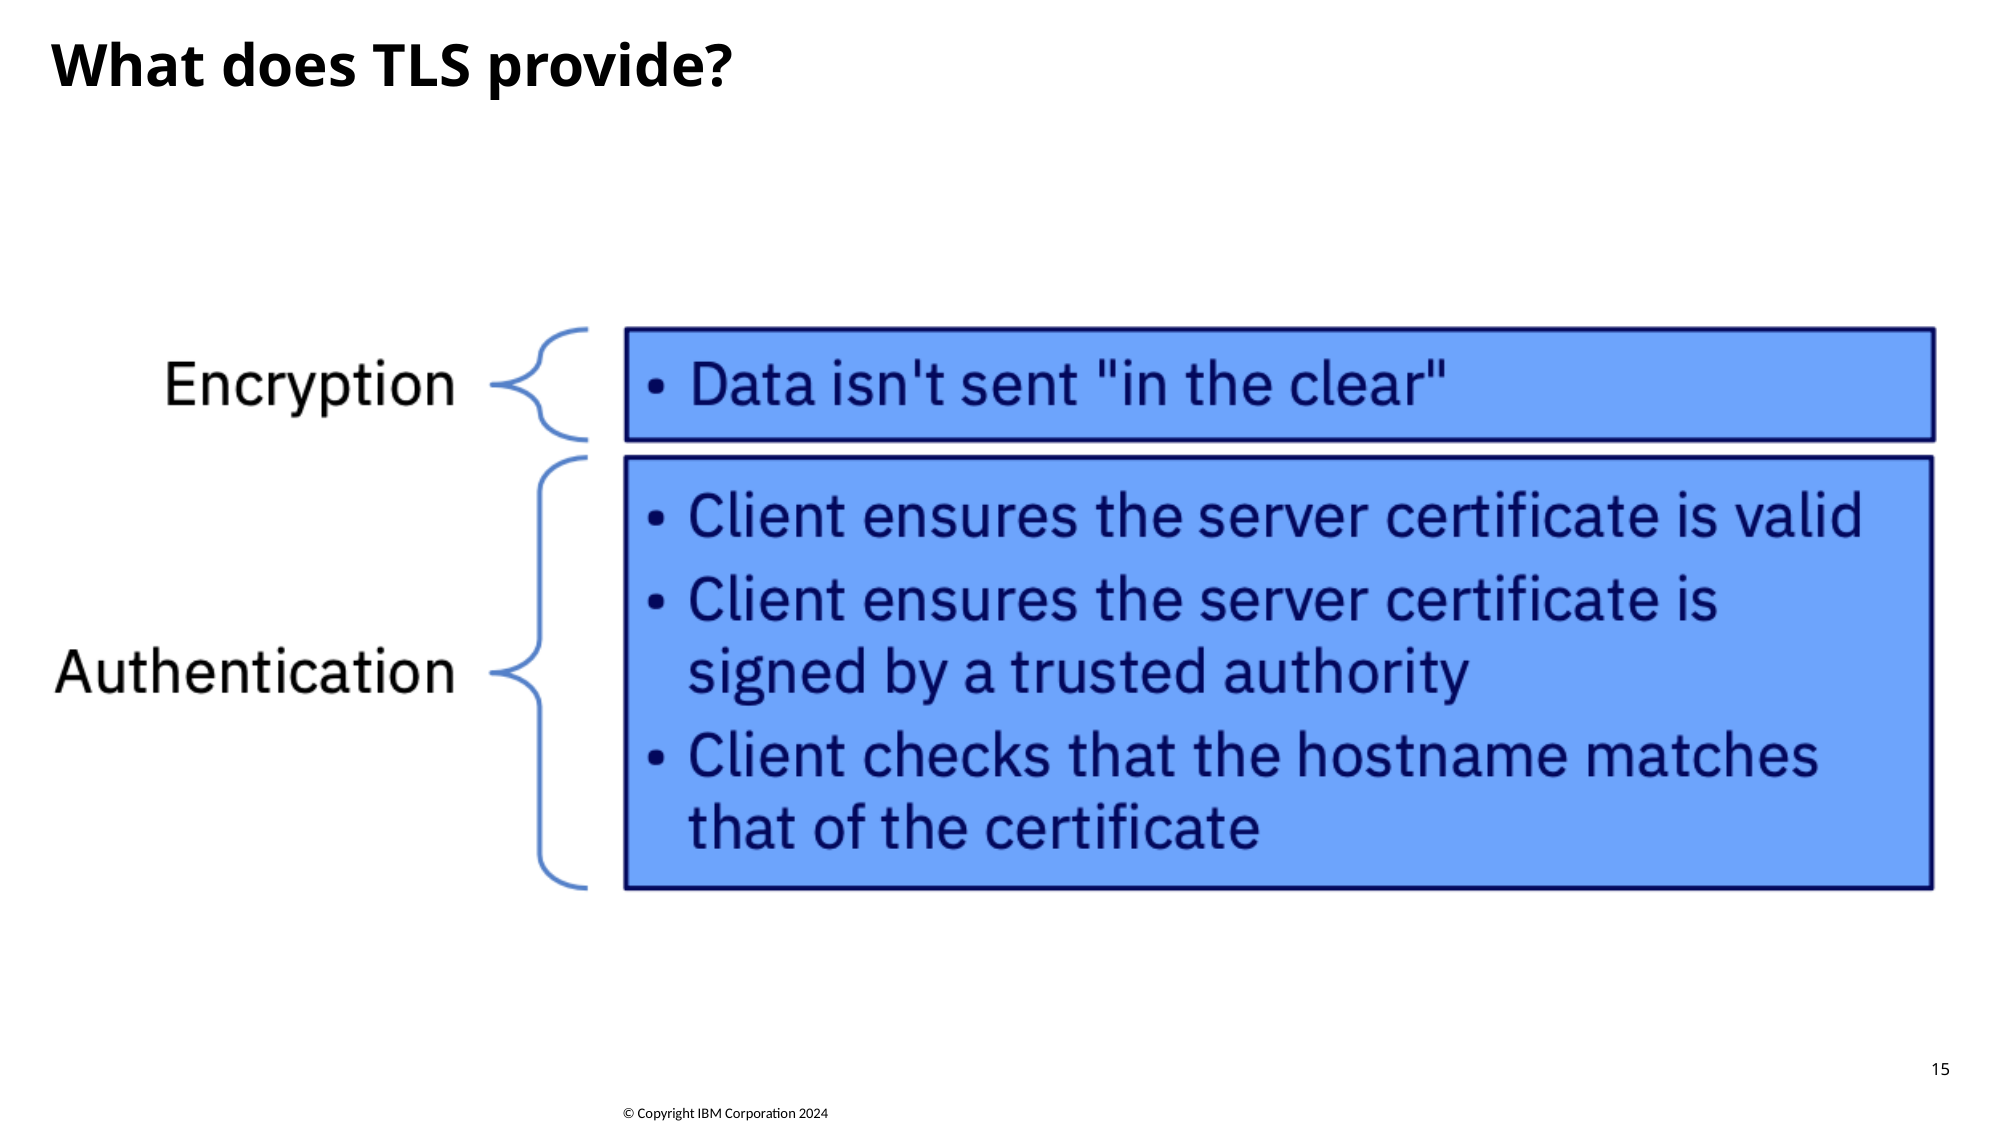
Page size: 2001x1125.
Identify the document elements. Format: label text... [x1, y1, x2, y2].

text_box What does TLS provide? [50, 36, 1721, 101]
slide_number 15 [1500, 1055, 1950, 1086]
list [38, 280, 1961, 903]
